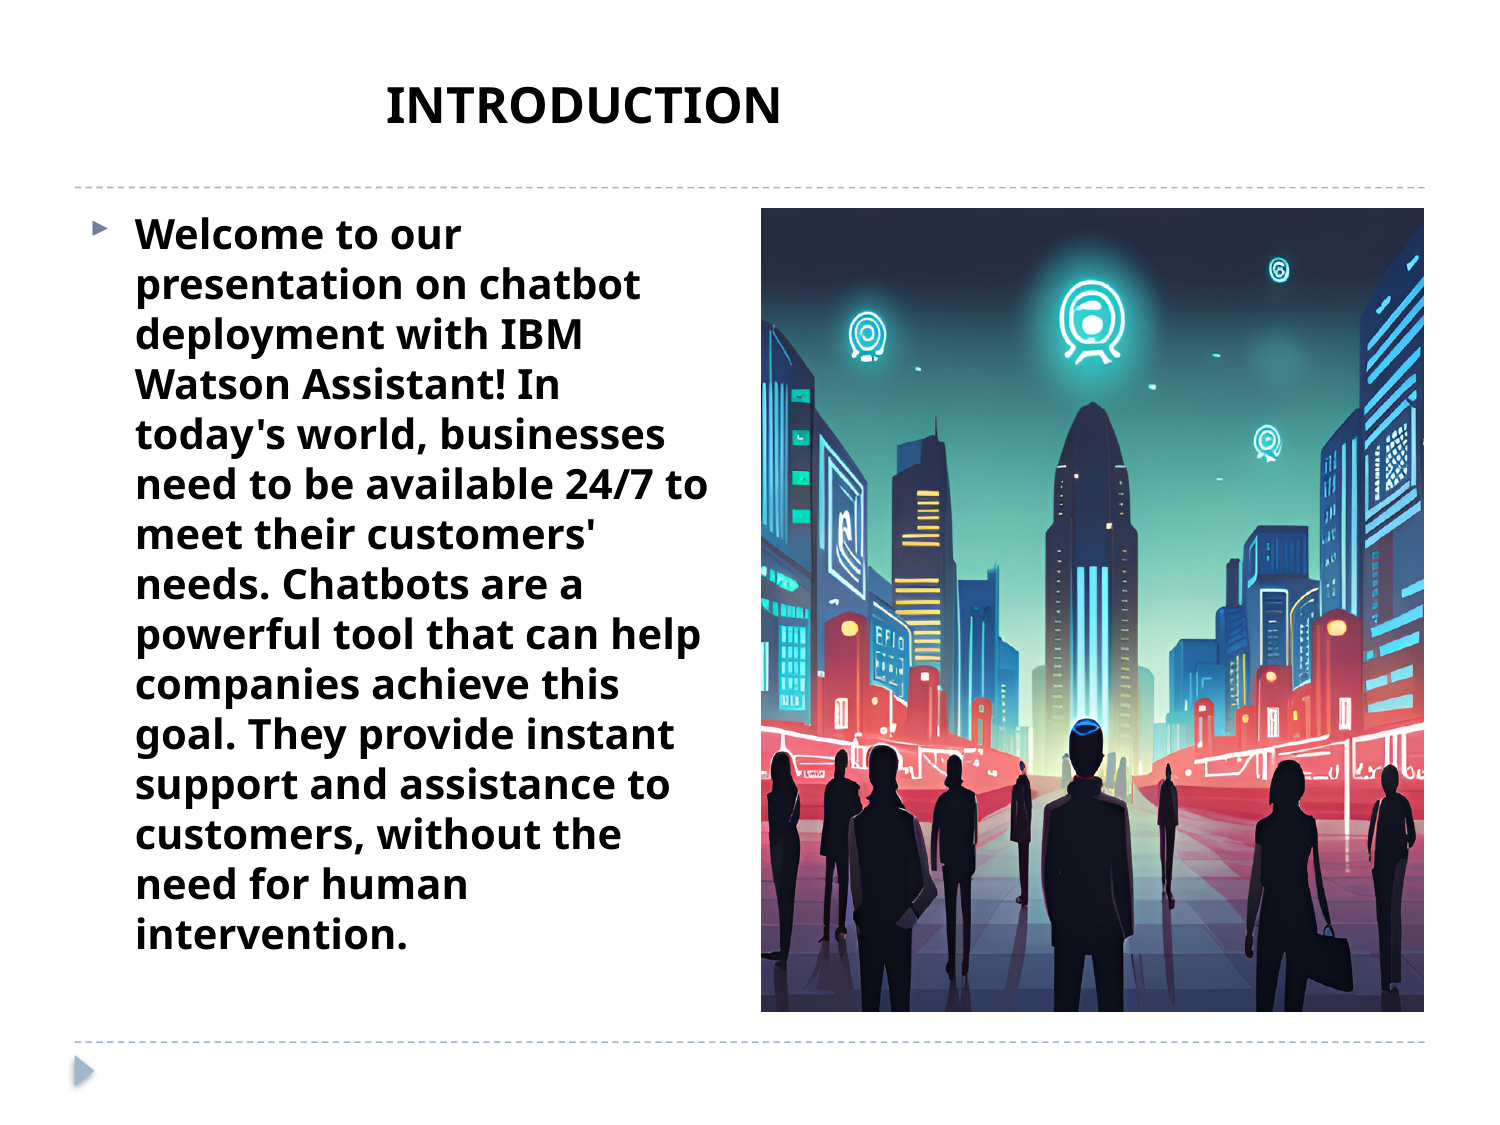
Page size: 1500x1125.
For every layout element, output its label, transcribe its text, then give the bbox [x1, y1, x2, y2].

list Welcome to our presentation on chatbot deployment with IBM Watson Assistant! In today's world, businesses need to be available 24/7 to meet their customers' needs. Chatbots are a powerful tool that can help companies achieve this goal. They provide instant support and assistance to customers, without the need for human intervention. [75, 200, 738, 1010]
title [395, 42, 1071, 158]
text_box INTRODUCTION [147, 66, 1022, 142]
picture [761, 207, 1424, 1012]
